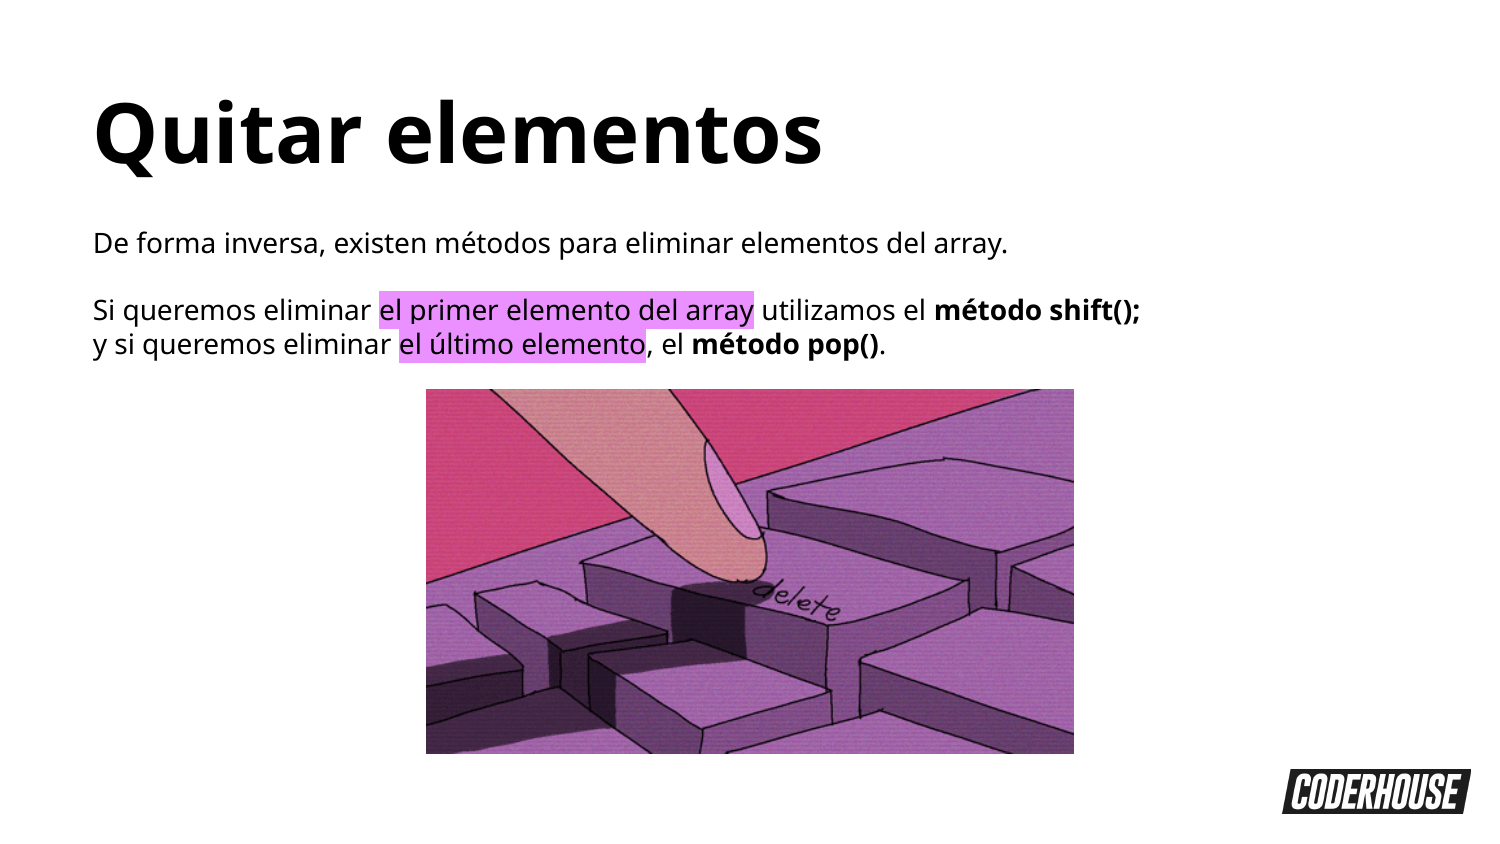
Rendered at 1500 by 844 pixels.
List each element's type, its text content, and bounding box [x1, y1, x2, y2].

picture [425, 388, 1075, 754]
text_box De forma inversa, existen métodos para eliminar elementos del array. Si queremos eliminar el primer elemento del array utilizamos el método shift(); y si queremos eliminar el último elemento, el método pop(). [77, 210, 1422, 376]
text_box Quitar elementos [77, 76, 1422, 197]
picture [1281, 769, 1471, 814]
